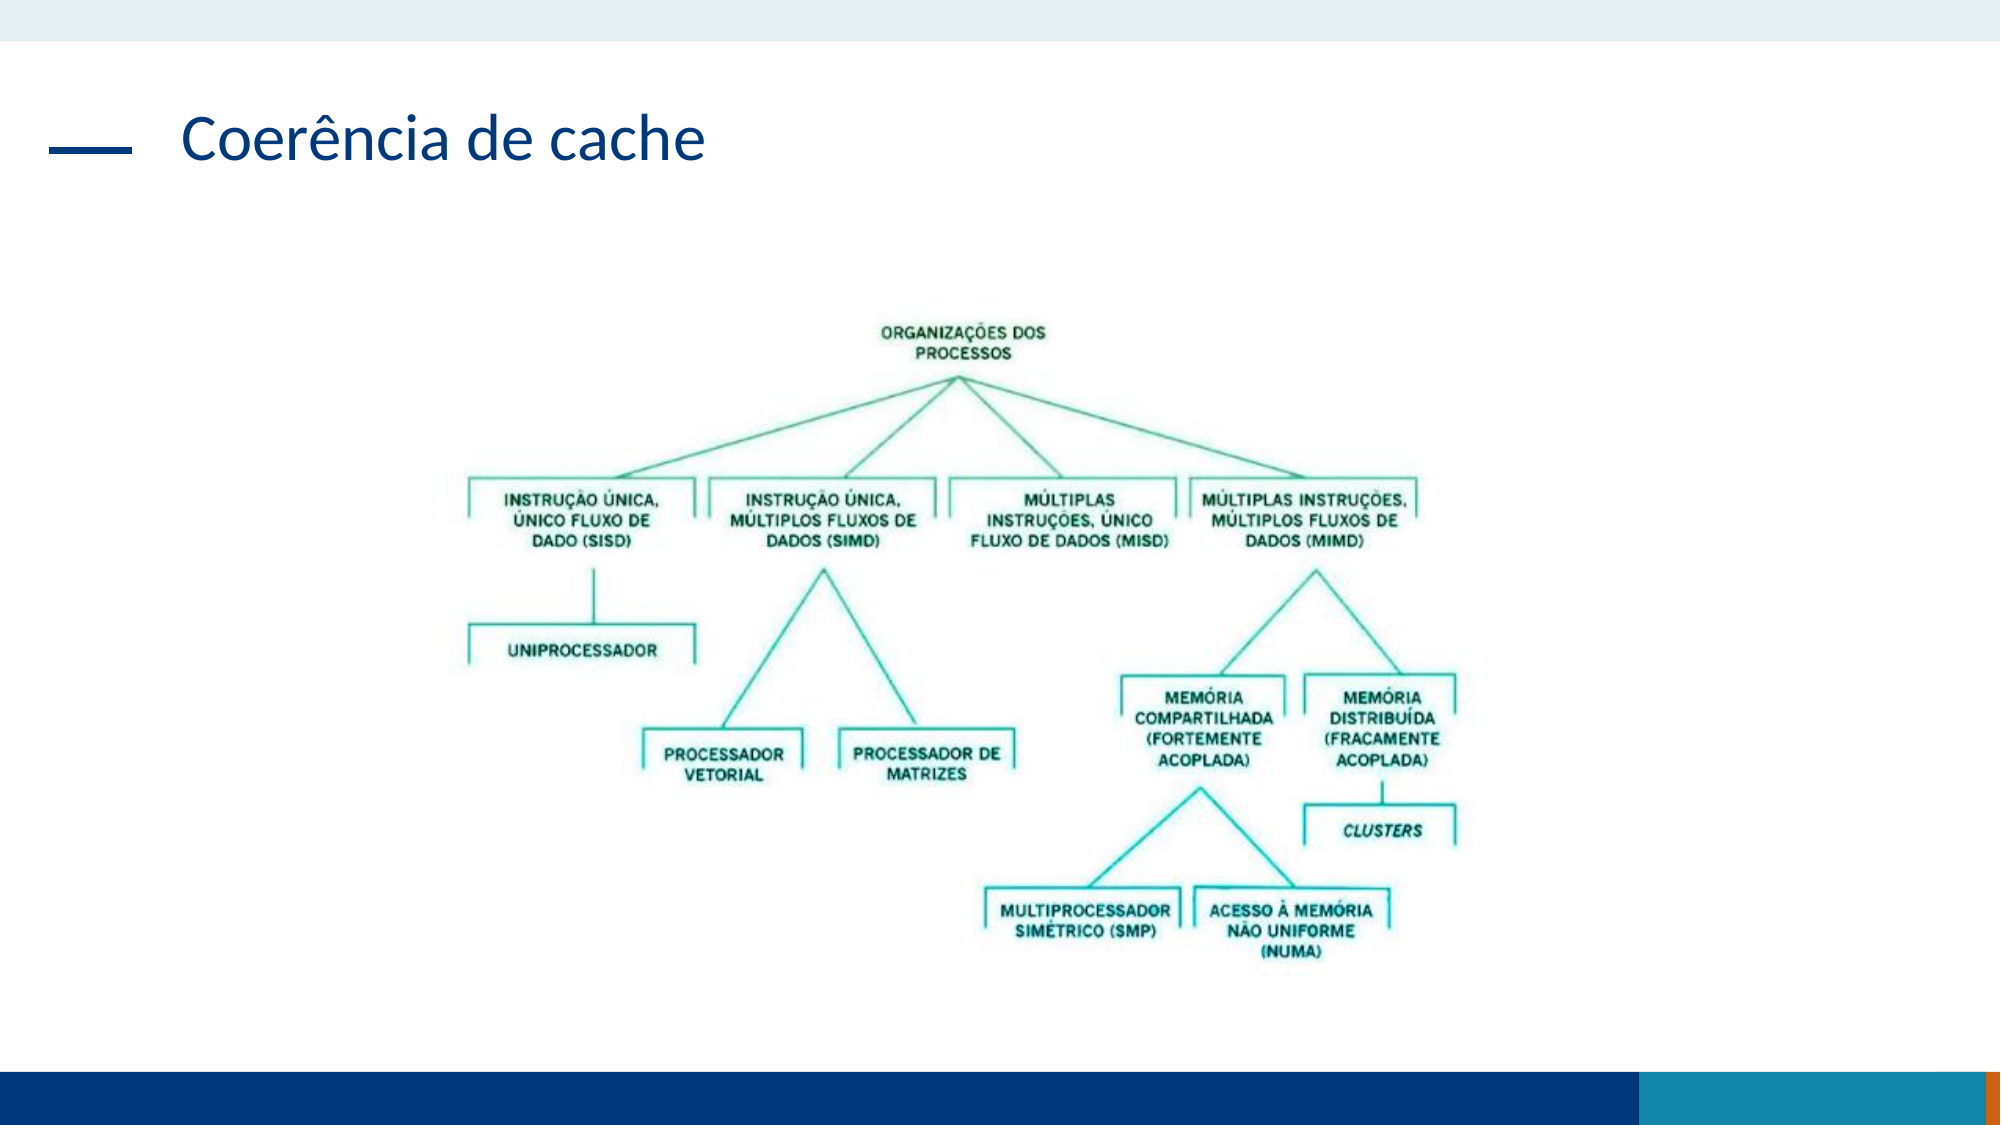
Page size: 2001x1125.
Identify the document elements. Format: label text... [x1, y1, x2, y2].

list Coerência de cache [167, 95, 1833, 237]
picture [446, 297, 1483, 976]
